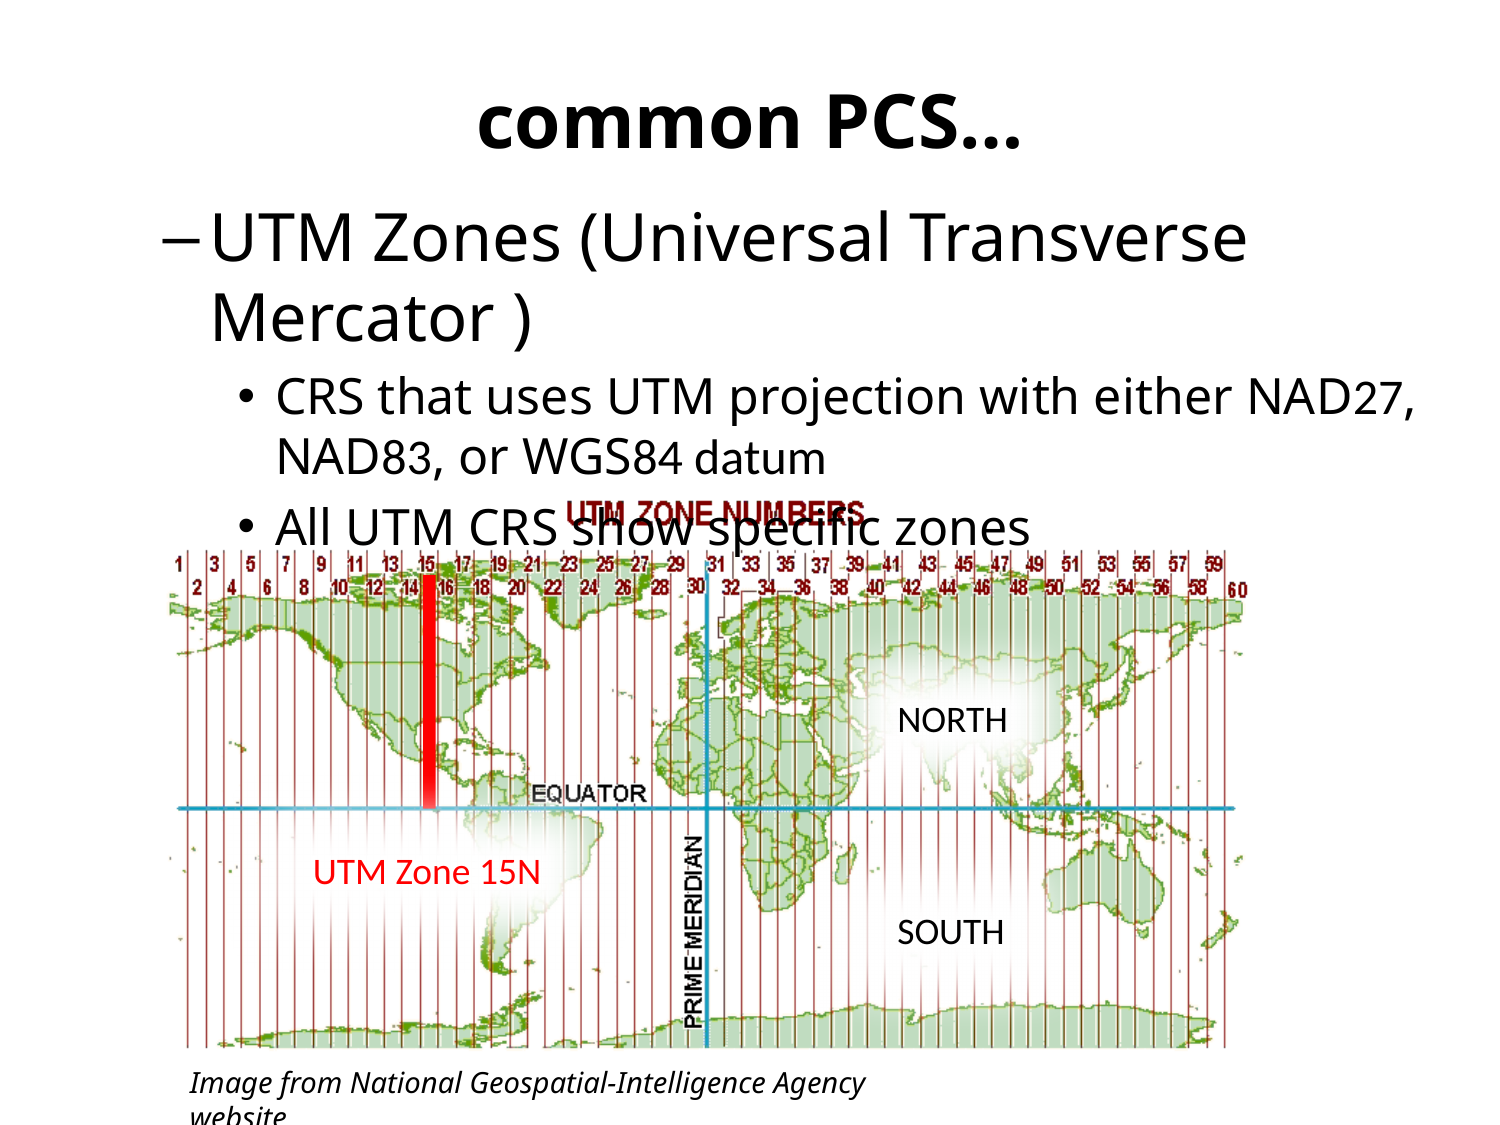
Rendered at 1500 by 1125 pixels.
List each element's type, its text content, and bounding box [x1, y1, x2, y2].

text_box common PCS… [74, 24, 1425, 213]
text_box UTM Zones (Universal Transverse Mercator ) CRS that uses UTM projection with either NAD27, NAD83, or WGS84 datum All UTM CRS show specific zones [87, 187, 1463, 1088]
text_box Image from National Geospatial-Intelligence Agency website [174, 1078, 975, 1125]
picture [124, 462, 1282, 1070]
